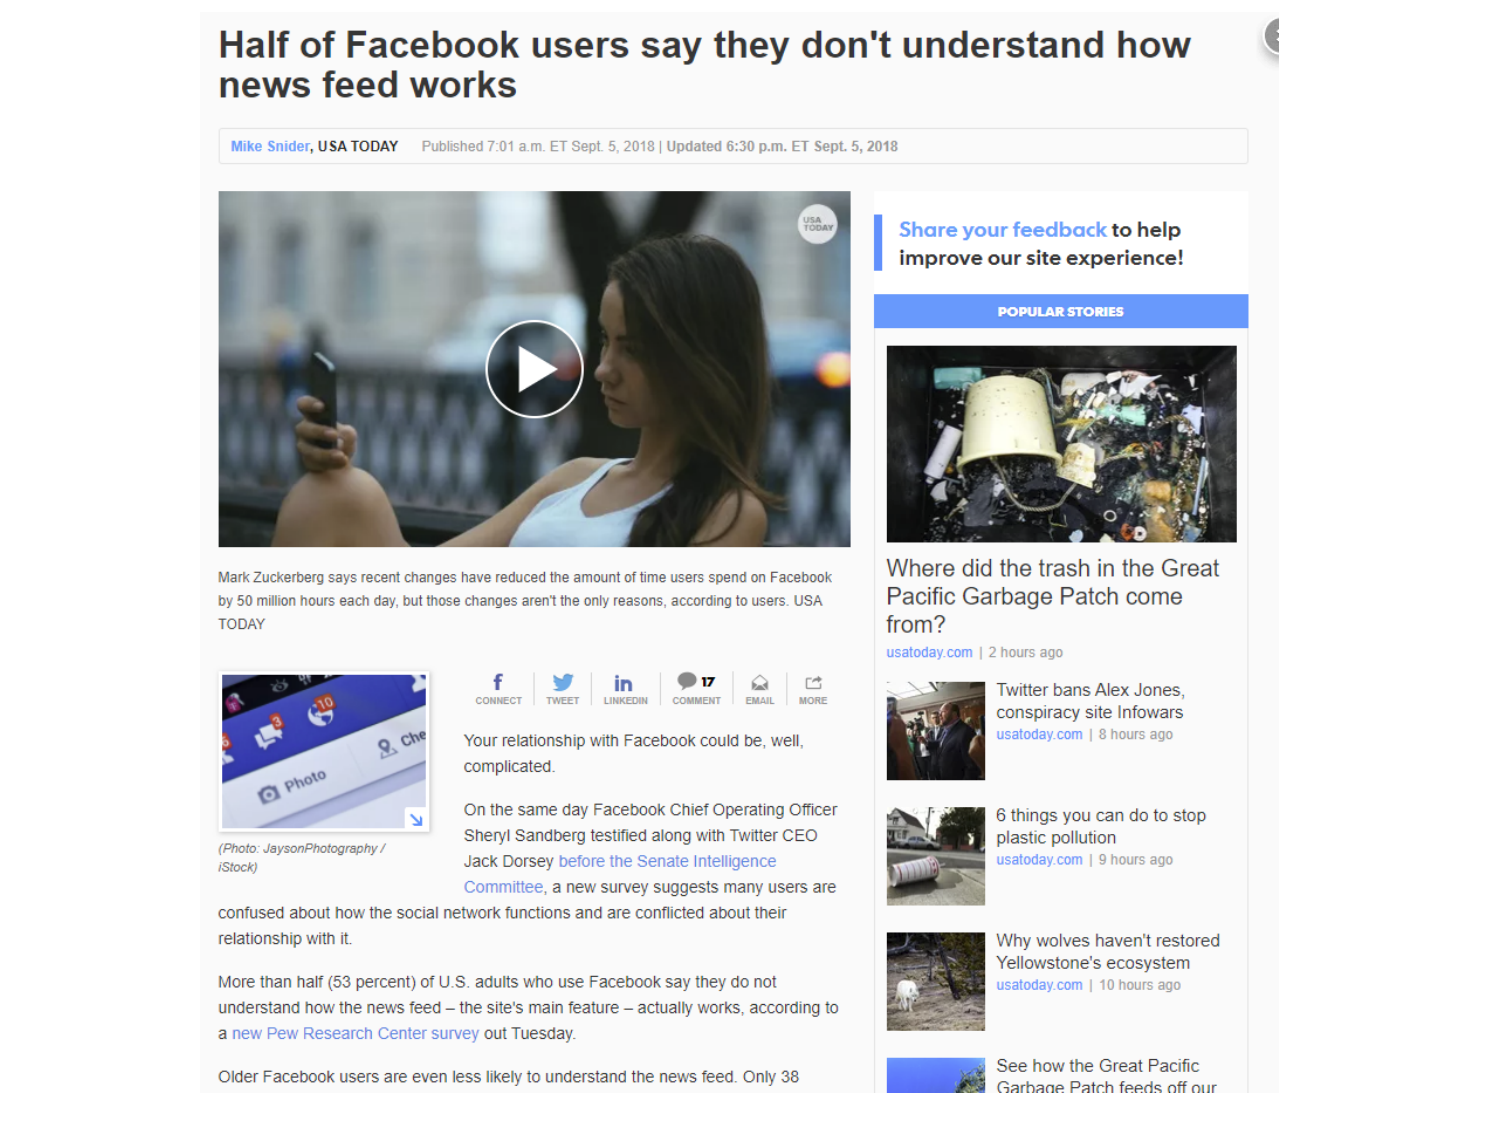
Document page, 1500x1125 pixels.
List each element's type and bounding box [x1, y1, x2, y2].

list [199, 12, 1279, 1093]
